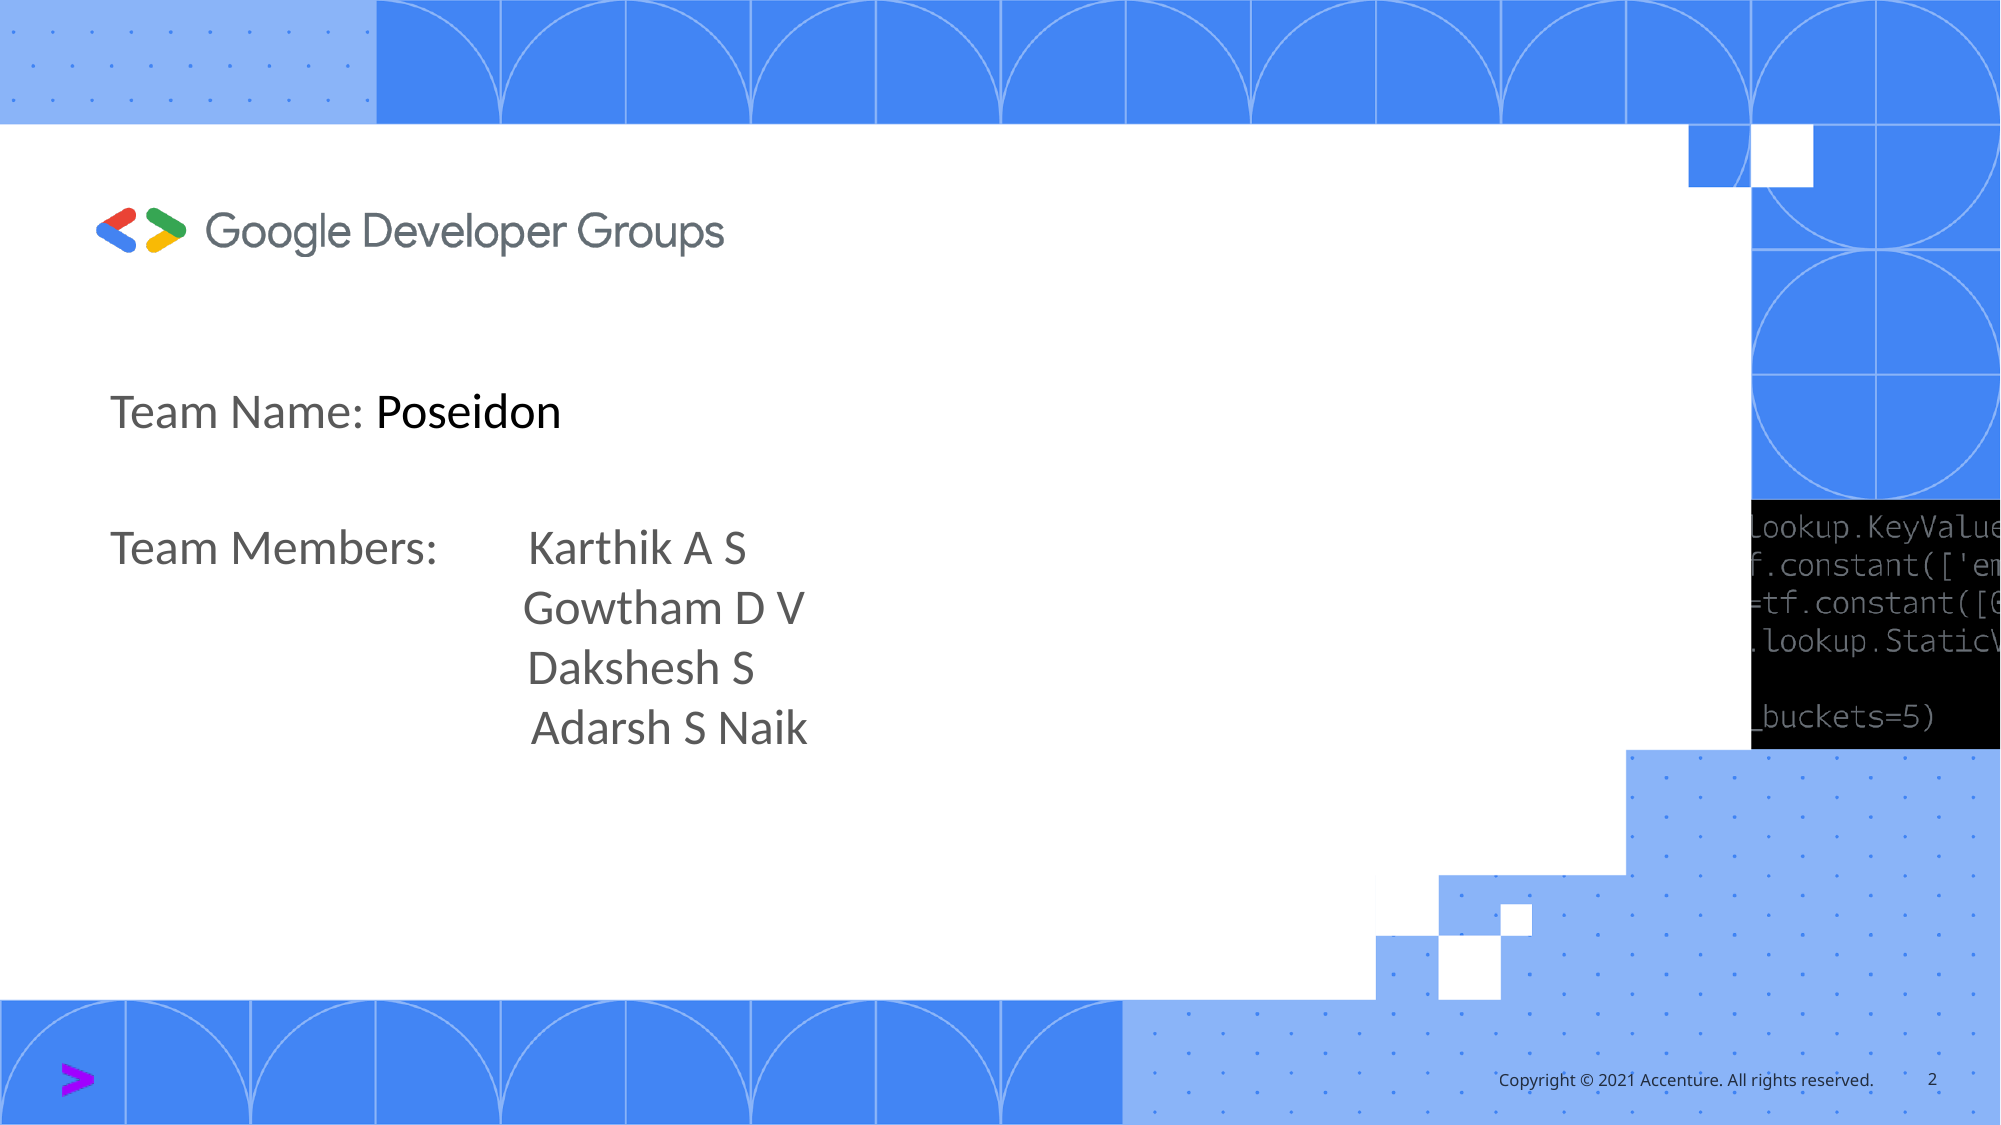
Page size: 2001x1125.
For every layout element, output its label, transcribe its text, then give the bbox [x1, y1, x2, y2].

picture [0, 0, 2001, 1125]
text_box Team Name: Poseidon [90, 358, 870, 462]
text_box Team Members: Karthik A S Gowtham D V Dakshesh S Adarsh S Naik [90, 494, 1126, 777]
